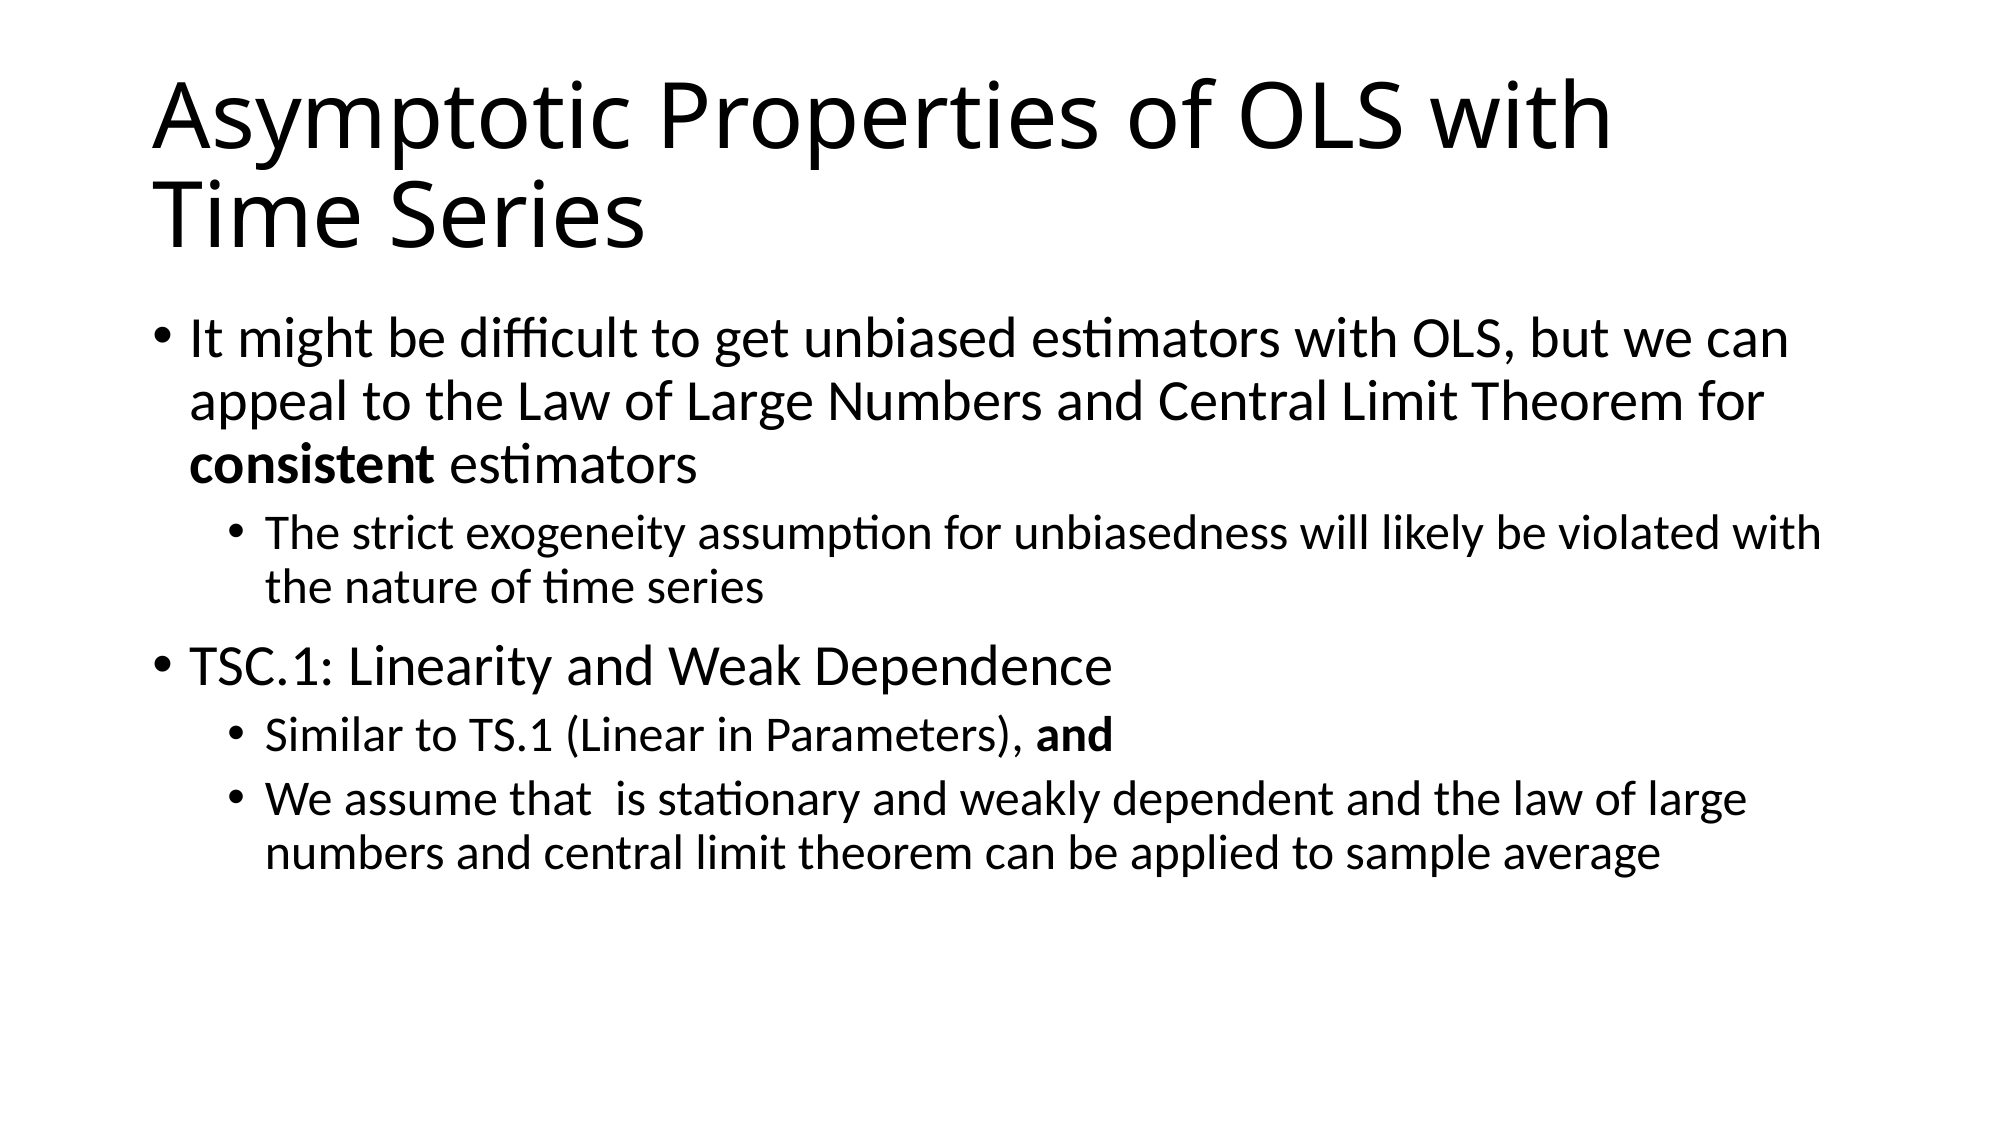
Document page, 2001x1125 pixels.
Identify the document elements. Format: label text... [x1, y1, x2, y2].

title Asymptotic Properties of OLS with Time Series [137, 59, 1863, 278]
